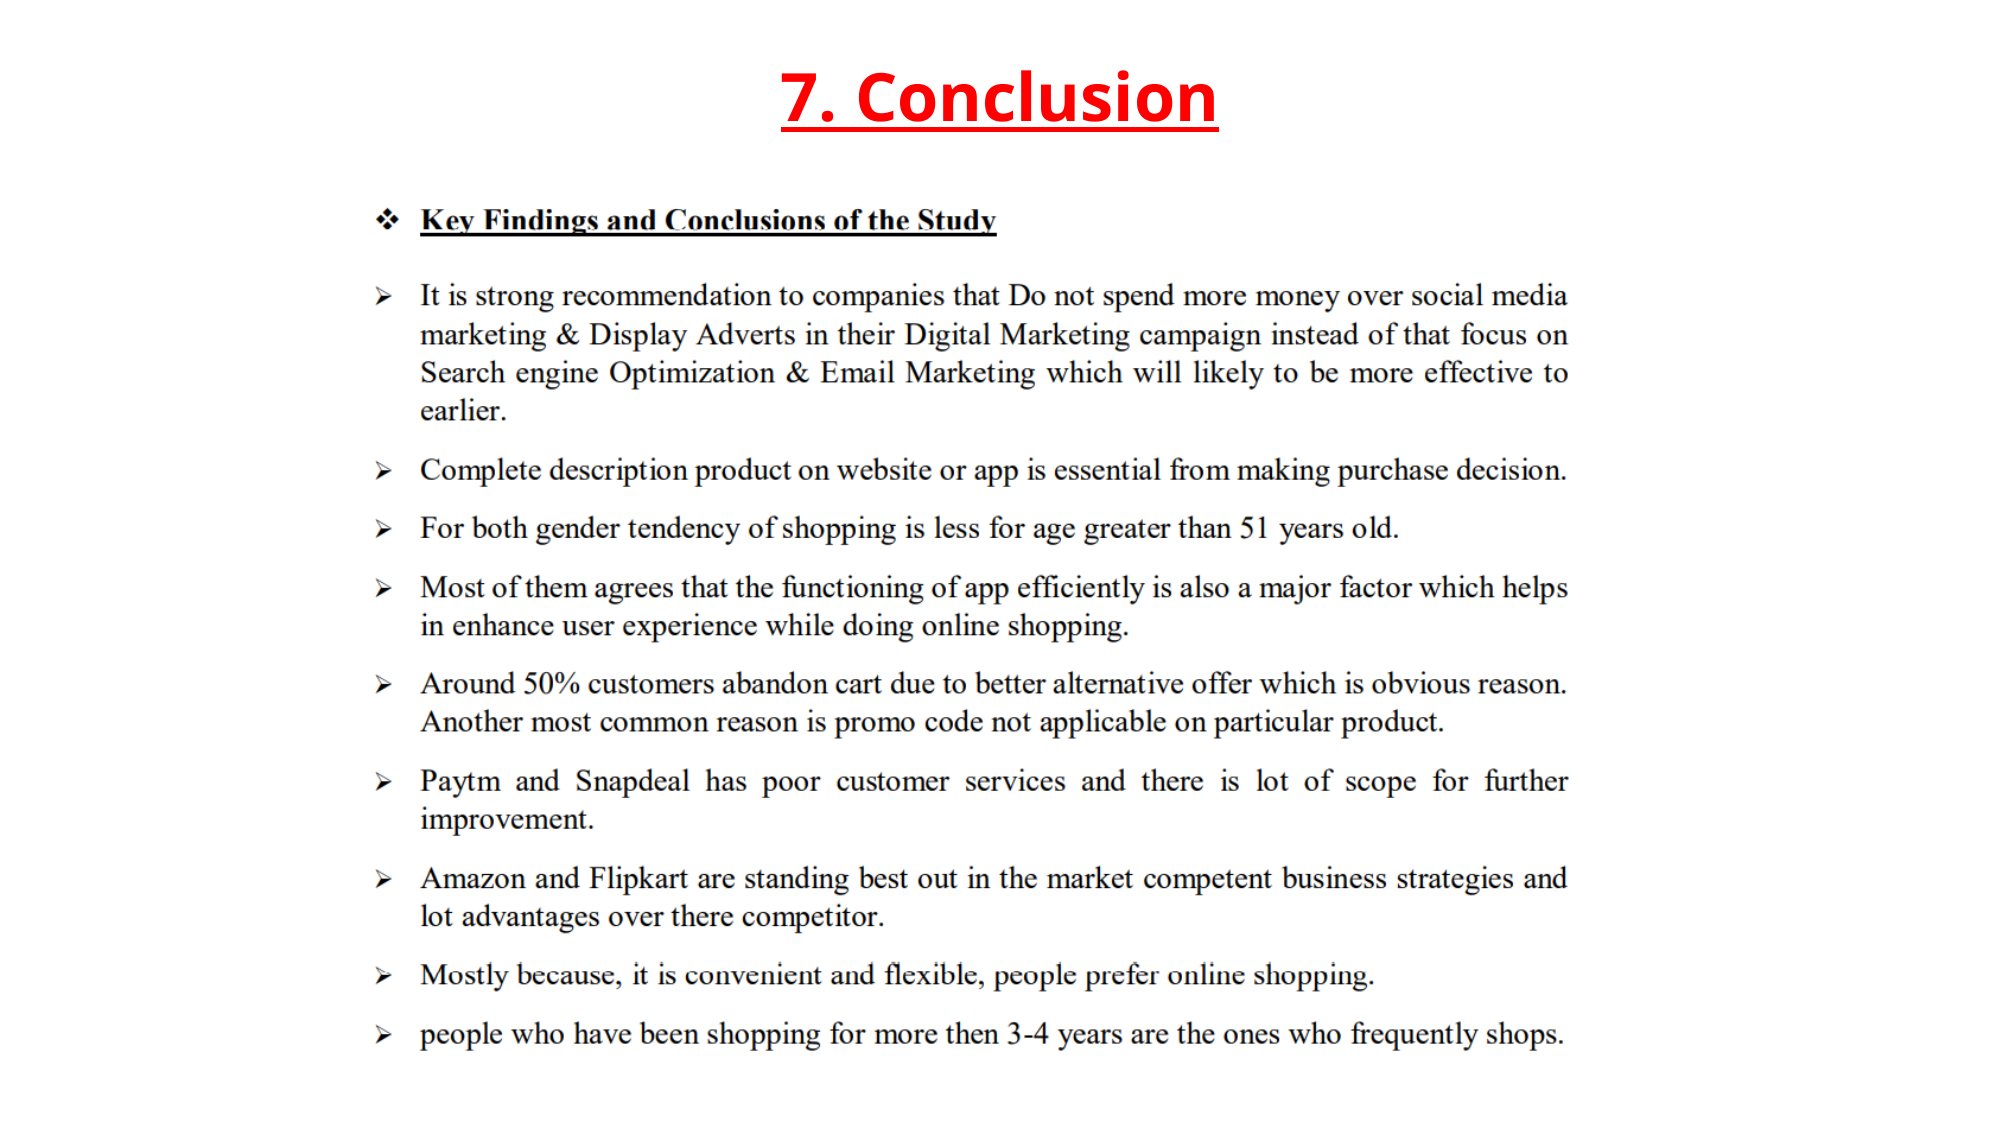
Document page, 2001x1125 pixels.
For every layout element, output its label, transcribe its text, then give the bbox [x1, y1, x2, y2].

text_box 7. Conclusion [0, 47, 2000, 143]
picture [348, 189, 1595, 1078]
